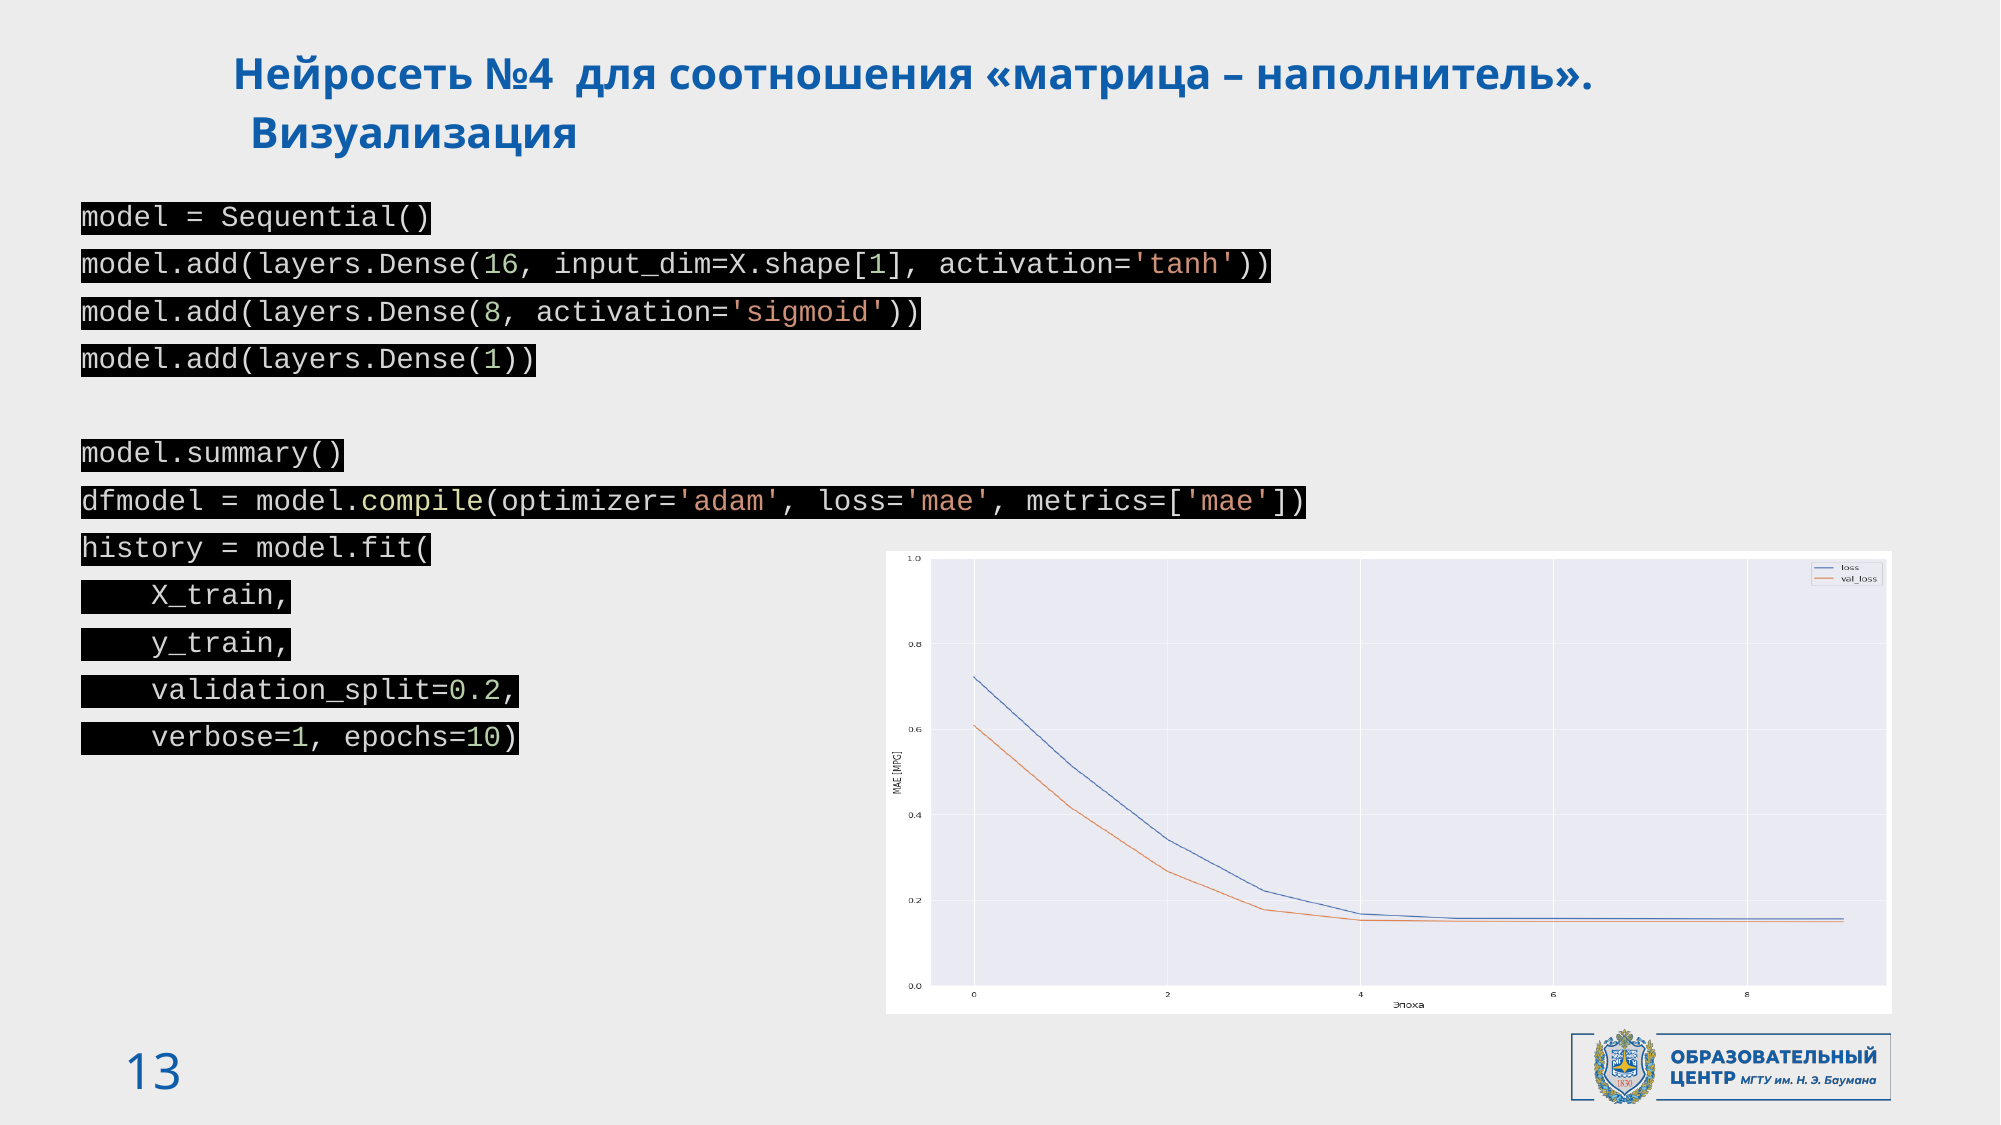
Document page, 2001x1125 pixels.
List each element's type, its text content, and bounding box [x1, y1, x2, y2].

slide_number ‹#› [109, 1043, 248, 1104]
list model = Sequential() model.add(layers.Dense(16, input_dim=X.shape[1], activation='tanh')) model.add(layers.Dense(8, activation='sigmoid')) model.add(layers.Dense(1)) model.summary() dfmodel = model.compile(optimizer='adam', loss='mae', metrics=['mae']) history = model.fit( X_train, y_train, validation_split=0.2, verbose=1, epochs=10) [66, 177, 1929, 1014]
picture [886, 550, 1892, 1014]
title Нейросеть №4 для соотношения «матрица – наполнитель». Визуализация [66, 30, 1929, 167]
picture [1571, 1029, 1891, 1104]
